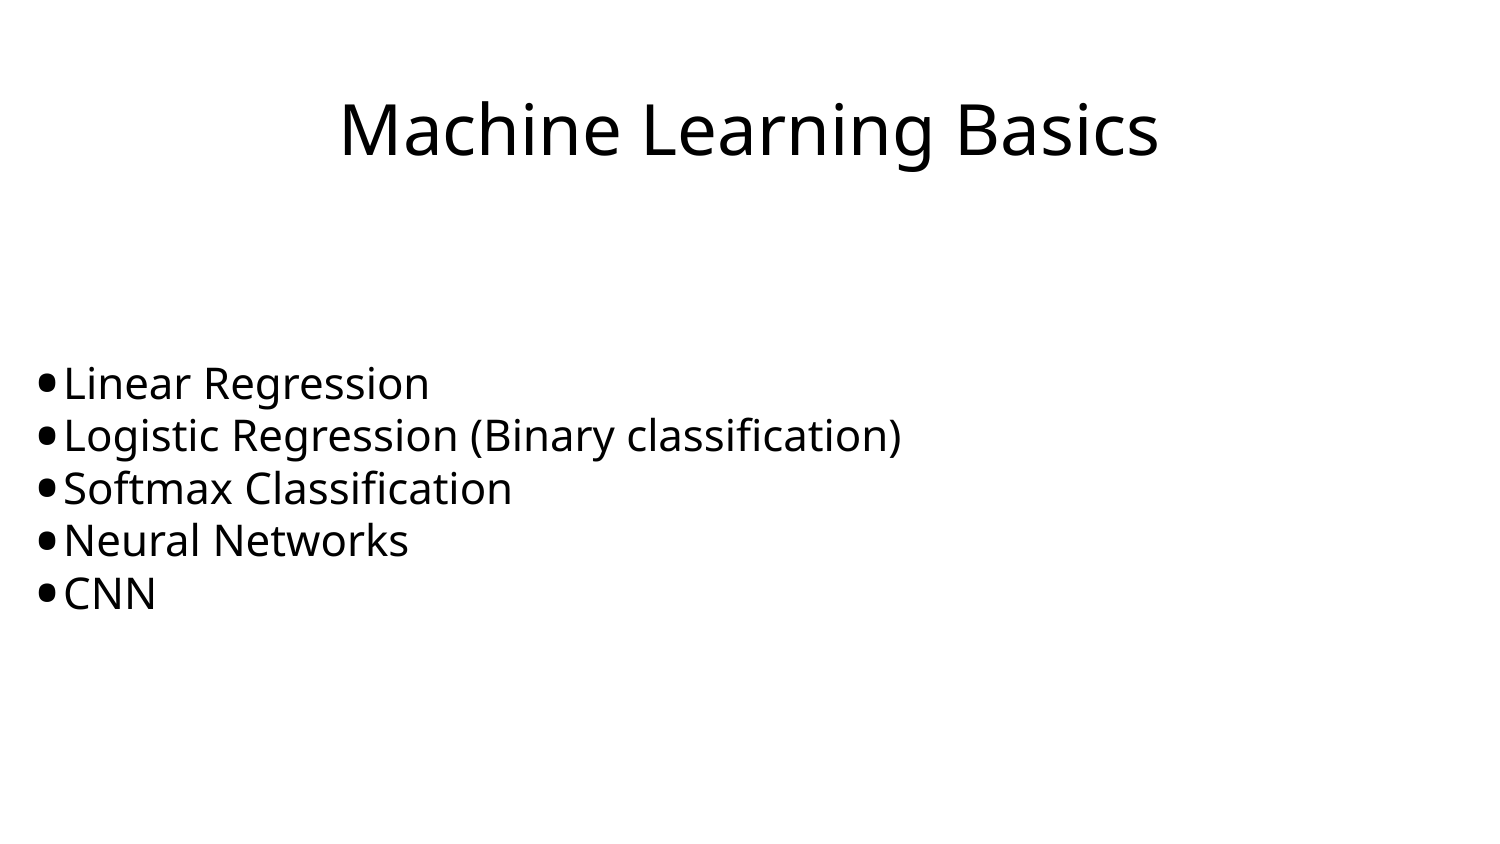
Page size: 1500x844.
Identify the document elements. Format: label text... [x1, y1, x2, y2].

list Linear Regression Logistic Regression (Binary classification) Softmax Classification Neural Networks CNN [29, 239, 1471, 734]
title Machine Learning Basics [0, 21, 1500, 233]
